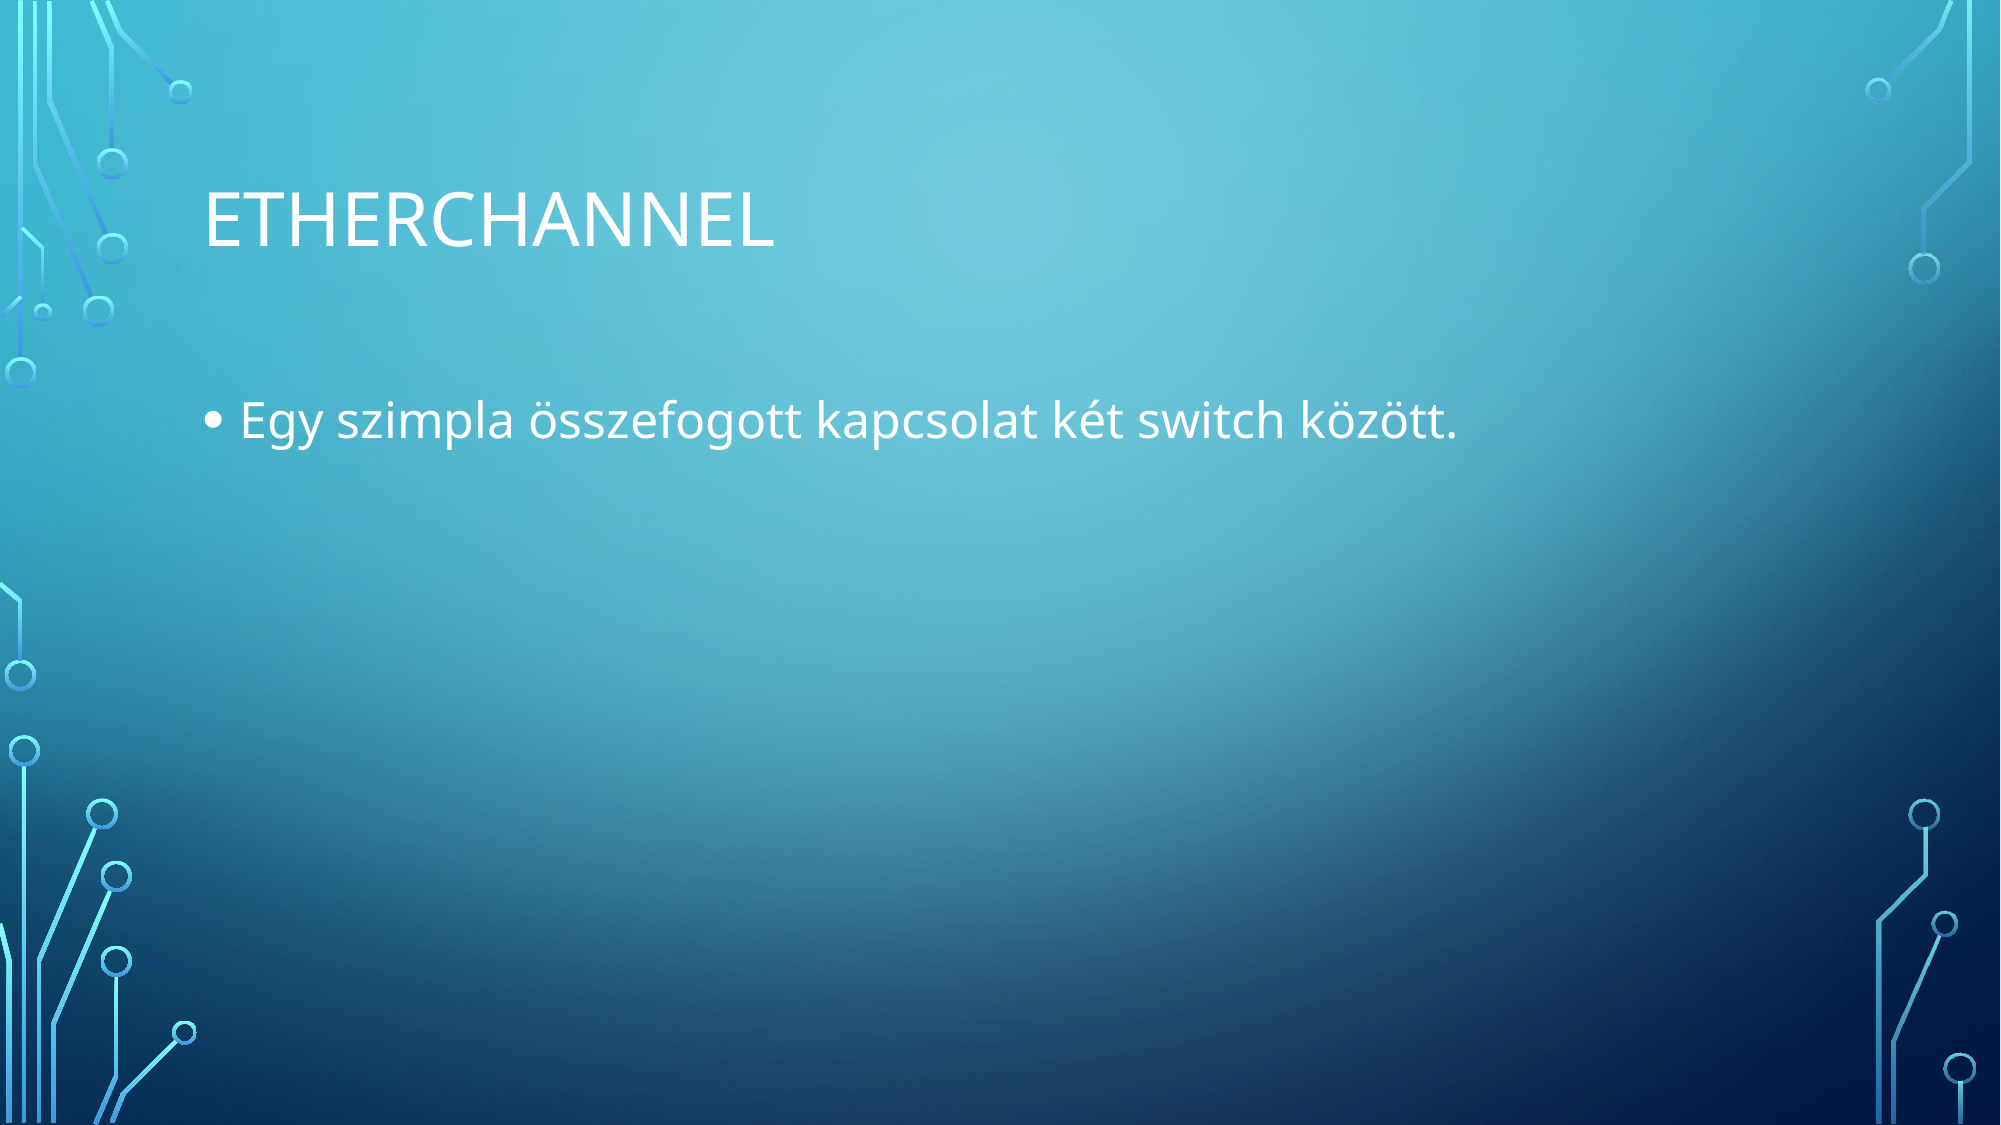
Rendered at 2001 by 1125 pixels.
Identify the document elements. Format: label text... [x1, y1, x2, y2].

title etherchannel [187, 101, 1813, 344]
list Egy szimpla összefogott kapcsolat két switch között. [187, 369, 1813, 950]
